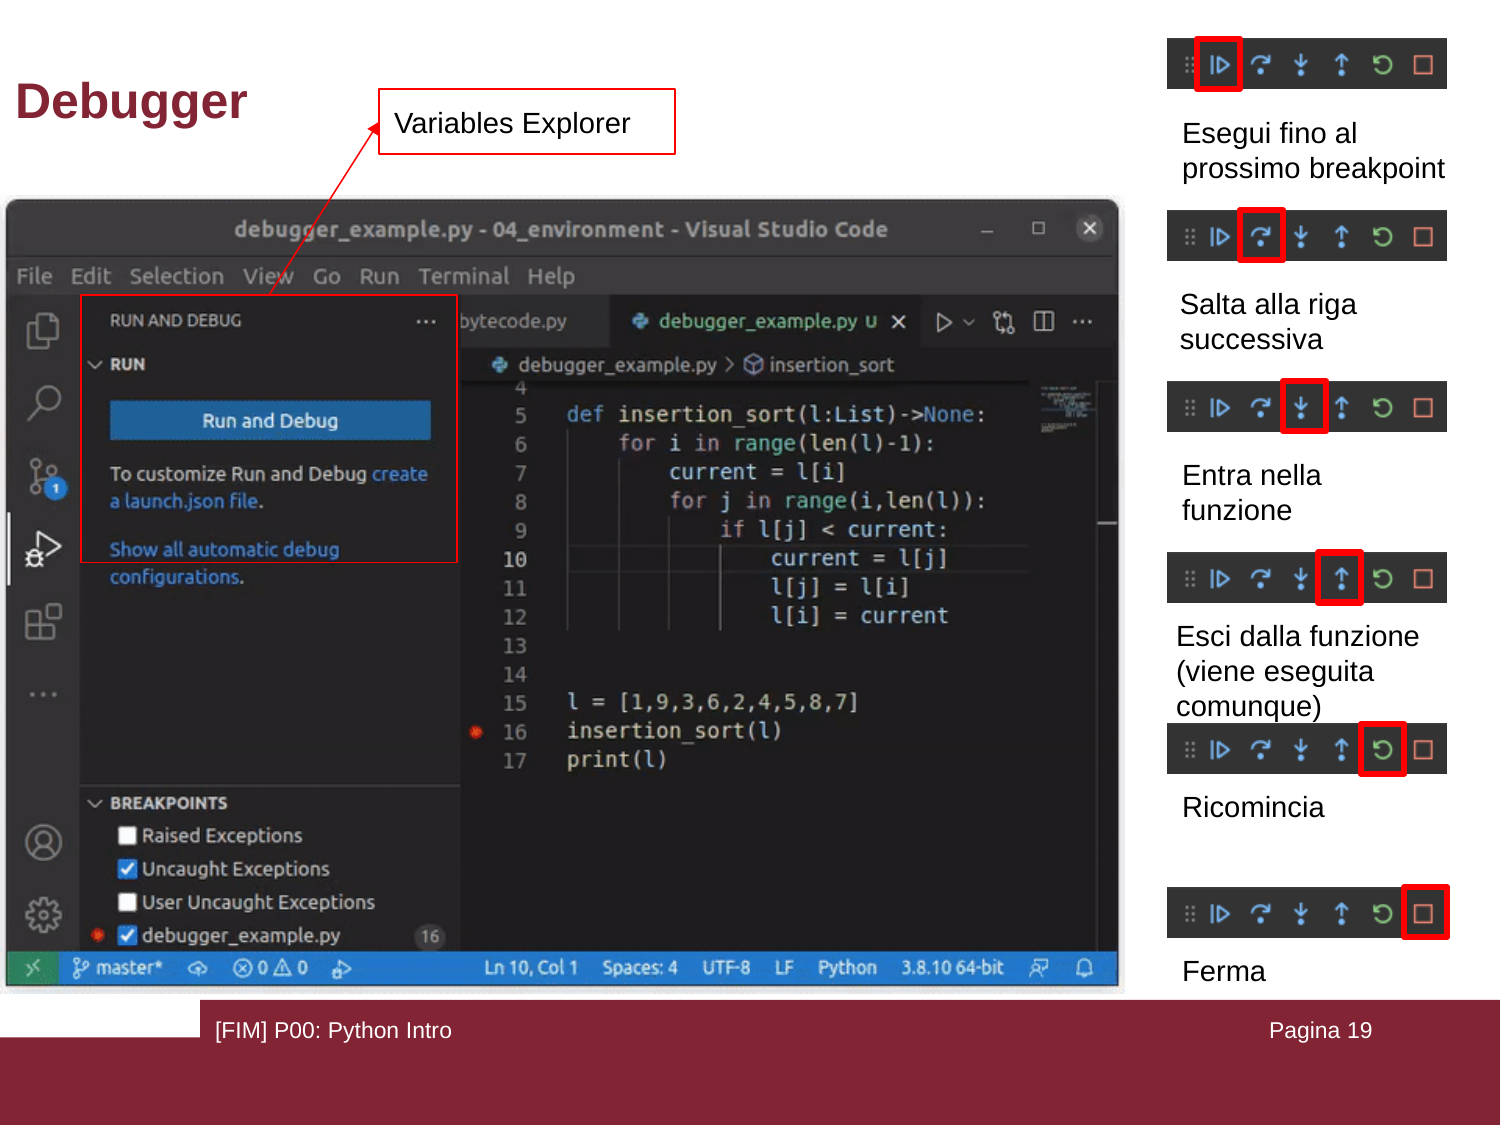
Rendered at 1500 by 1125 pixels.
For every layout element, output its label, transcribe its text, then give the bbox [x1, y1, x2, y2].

text_box Ricomincia [1166, 773, 1492, 839]
text_box Variables Explorer [379, 89, 675, 155]
title Debugger [0, 61, 1170, 144]
text_box Salta alla riga successiva [1164, 270, 1445, 371]
text_box Entra nella funzione [1166, 441, 1447, 542]
footer [FIM] P00: Python Intro [200, 1008, 675, 1084]
picture [0, 194, 1126, 994]
picture [1166, 209, 1447, 261]
text_box Esci dalla funzione (viene eseguita comunque) [1161, 602, 1486, 738]
picture [1166, 886, 1447, 938]
picture [1166, 723, 1447, 775]
text_box Ferma [1166, 937, 1492, 1003]
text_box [268, 121, 380, 296]
slide_number Pagina ‹#› [1074, 1008, 1388, 1084]
picture [1166, 381, 1447, 432]
text_box Esegui fino al prossimo breakpoint [1166, 98, 1480, 199]
picture [1166, 552, 1447, 603]
picture [1166, 38, 1447, 90]
